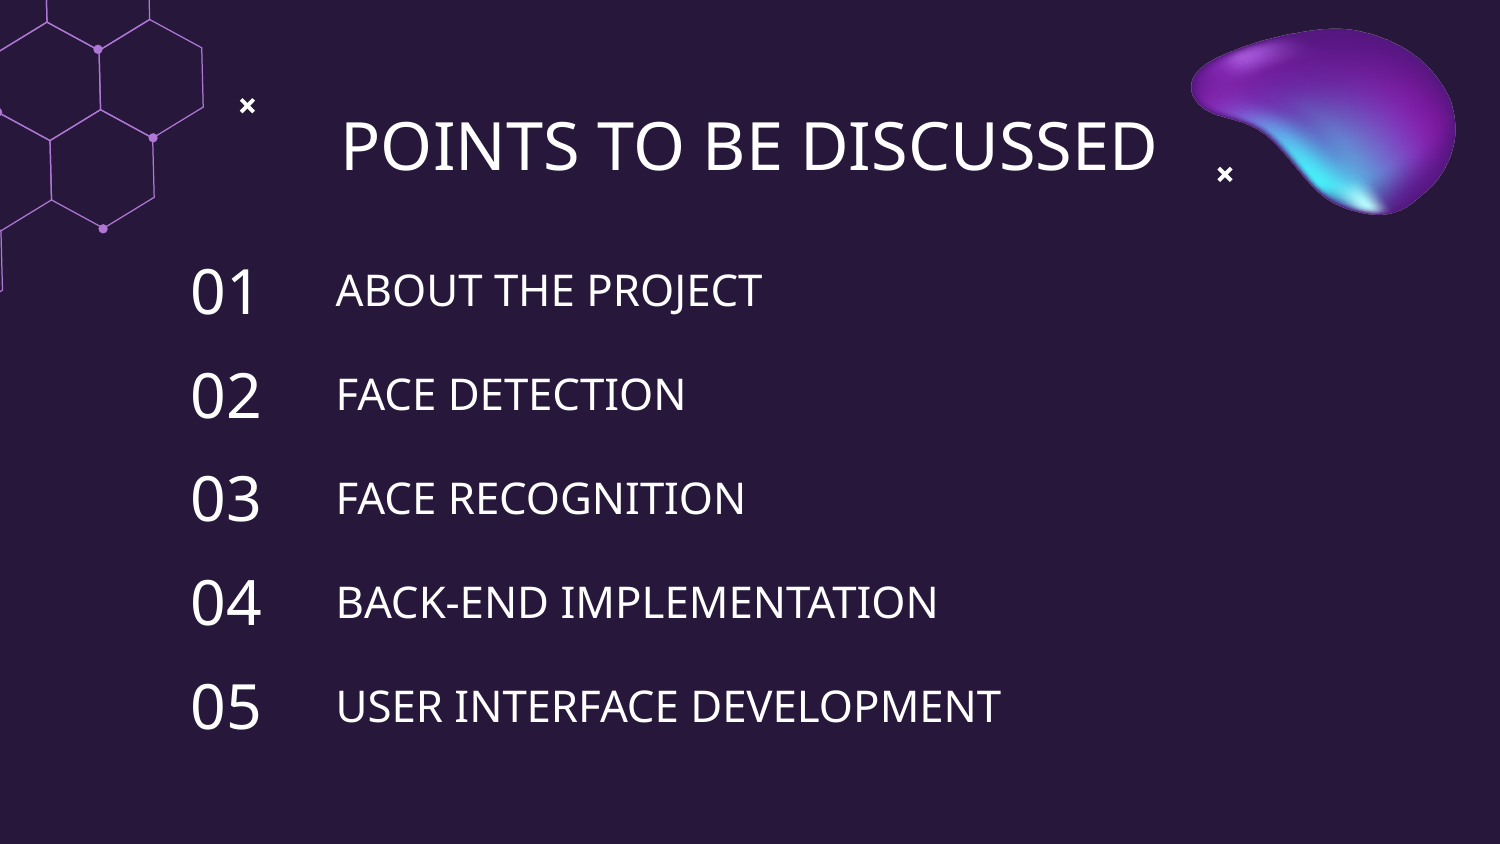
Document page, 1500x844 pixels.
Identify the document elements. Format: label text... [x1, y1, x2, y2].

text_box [240, 99, 254, 113]
title 02 [146, 353, 307, 433]
title 03 [146, 457, 307, 537]
subtitle FACE RECOGNITION [320, 457, 935, 537]
subtitle FACE DETECTION [320, 353, 935, 433]
subtitle BACK-END IMPLEMENTATION [320, 561, 1052, 641]
title 05 [146, 664, 307, 745]
picture [1166, 0, 1486, 243]
subtitle ABOUT THE PROJECT [320, 249, 935, 329]
title POINTS TO BE DISCUSSED [118, 88, 1185, 183]
subtitle USER INTERFACE DEVELOPMENT [320, 664, 1204, 745]
title 04 [146, 561, 307, 641]
title 01 [146, 249, 307, 329]
